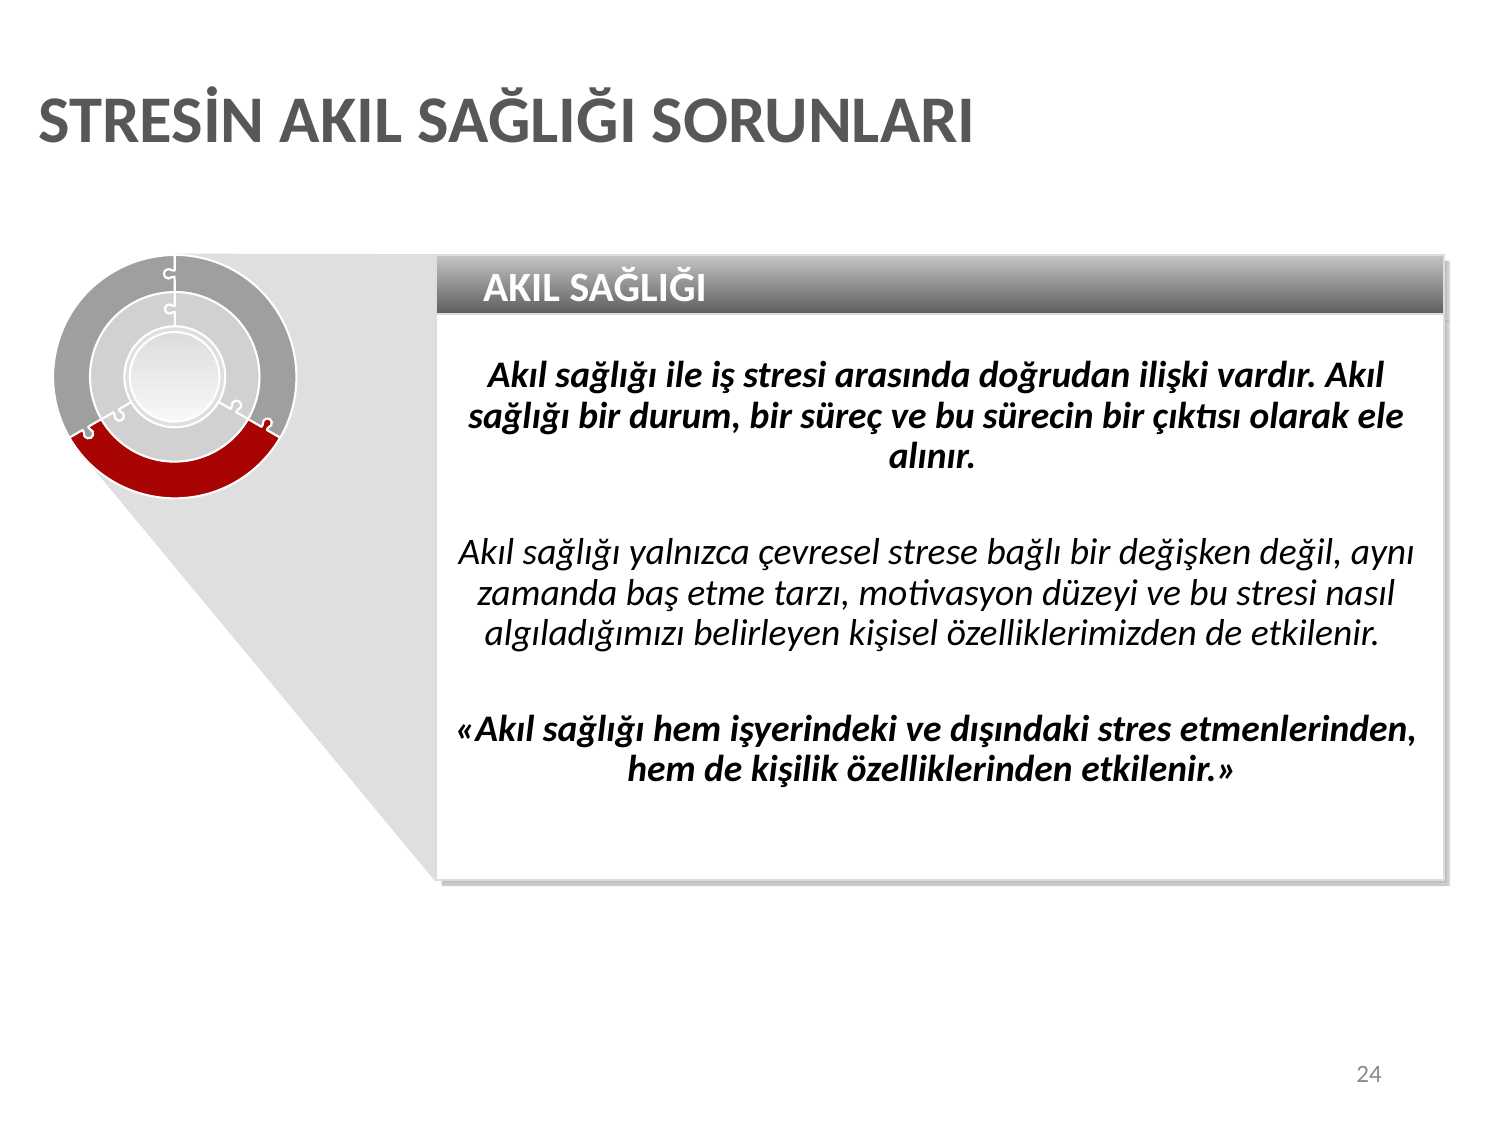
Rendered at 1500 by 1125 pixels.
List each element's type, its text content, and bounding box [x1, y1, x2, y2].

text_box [53, 255, 297, 499]
text_box STRESİN AKIL SAĞLIĞI SORUNLARI [38, 67, 1485, 174]
text_box [118, 253, 436, 882]
text_box Akıl sağlığı ile iş stresi arasında doğrudan ilişki vardır. Akıl sağlığı bir durum, bir süreç ve bu sürecin bir çıktısı olarak ele alınır. Akıl sağlığı yalnızca çevresel strese bağlı bir değişken değil, aynı zamanda baş etme tarzı, motivasyon düzeyi ve bu stresi nasıl algıladığımızı belirleyen kişisel özelliklerimizden de etkilenir. «Akıl sağlığı hem işyerindeki ve dışındaki stres etmenlerinden, hem de kişilik özelliklerinden etkilenir.» [435, 314, 1444, 881]
slide_number 24 [1059, 1042, 1397, 1103]
text_box AKIL SAĞLIĞI [435, 255, 1444, 314]
